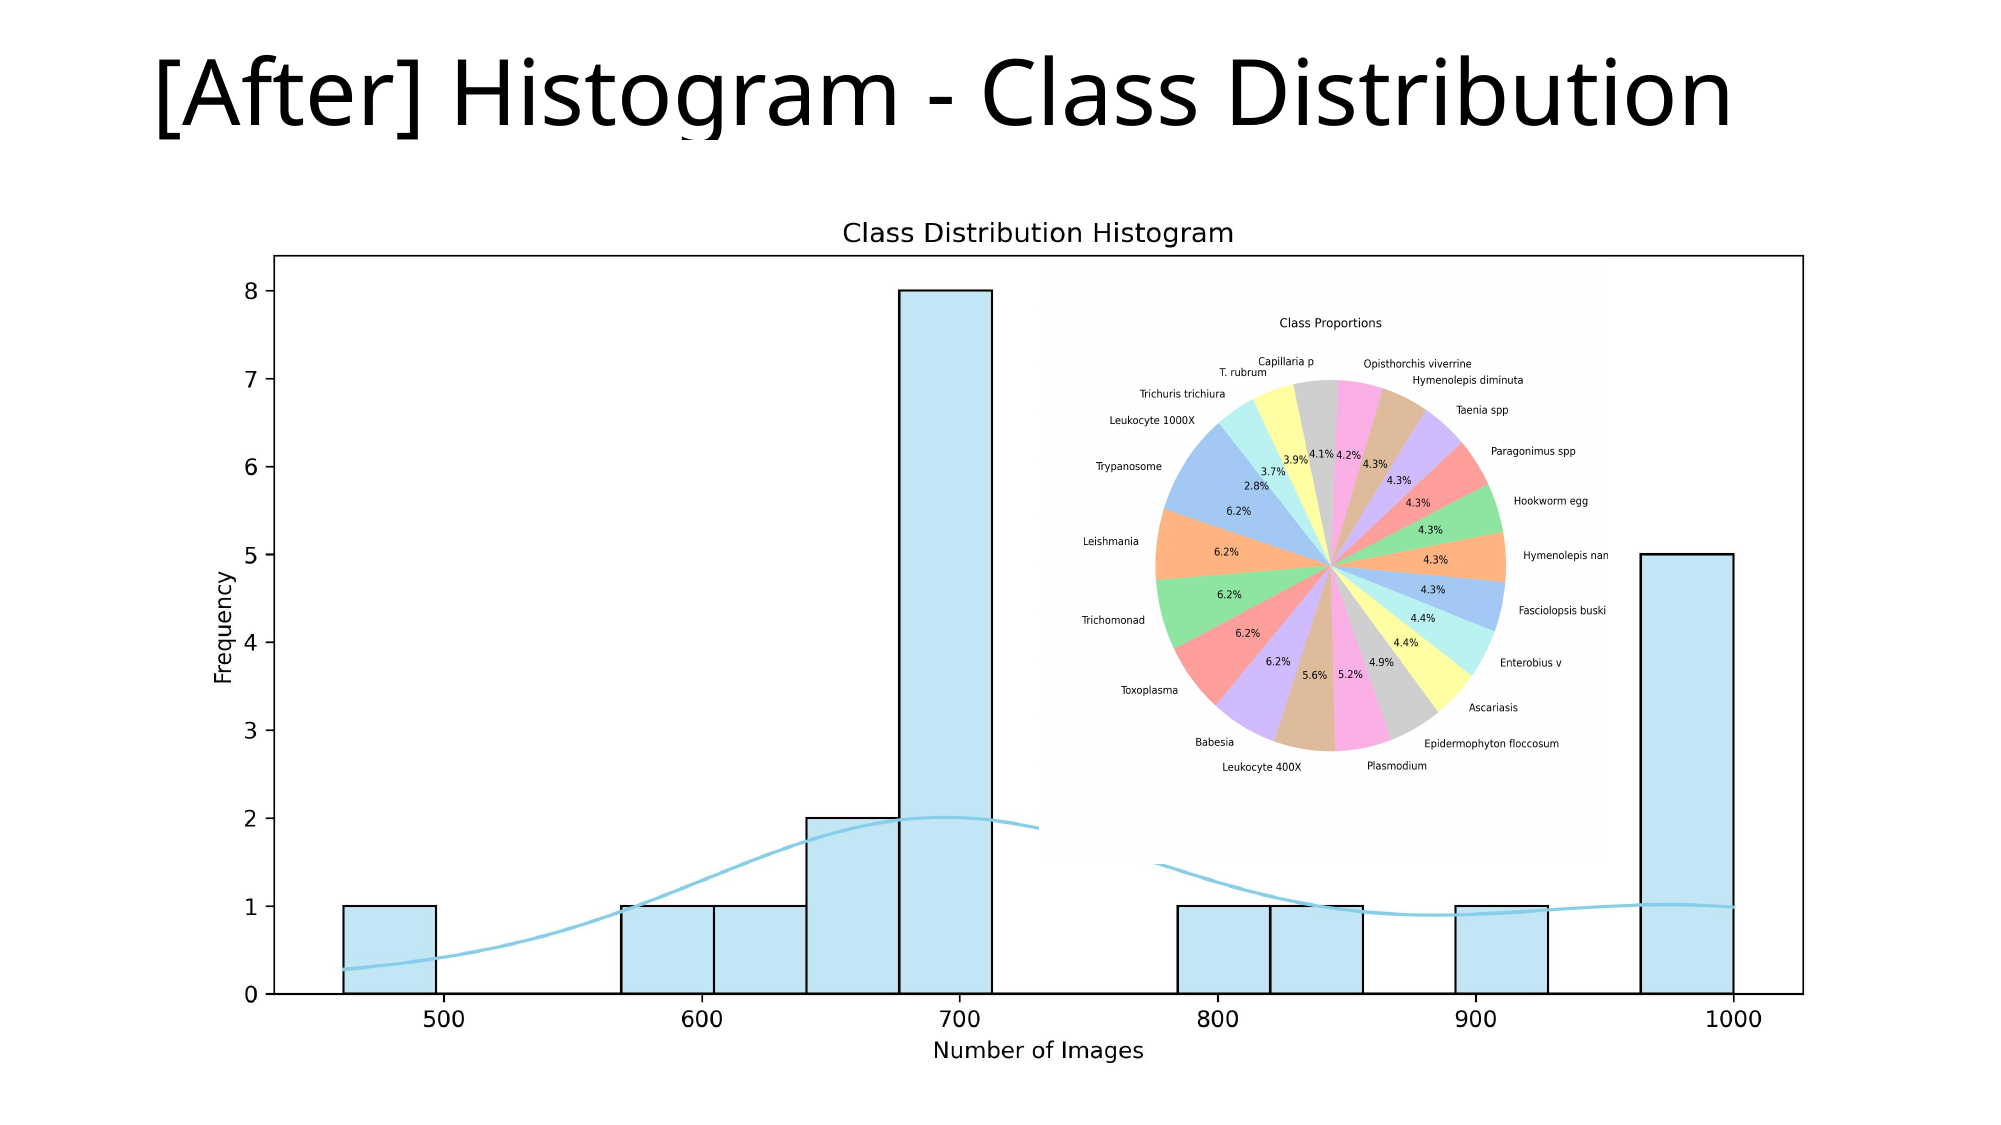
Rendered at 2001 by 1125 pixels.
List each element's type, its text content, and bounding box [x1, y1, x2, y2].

title [After] Histogram - Class Distribution [137, 24, 1863, 140]
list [27, 140, 2000, 1099]
picture [1039, 261, 1608, 864]
